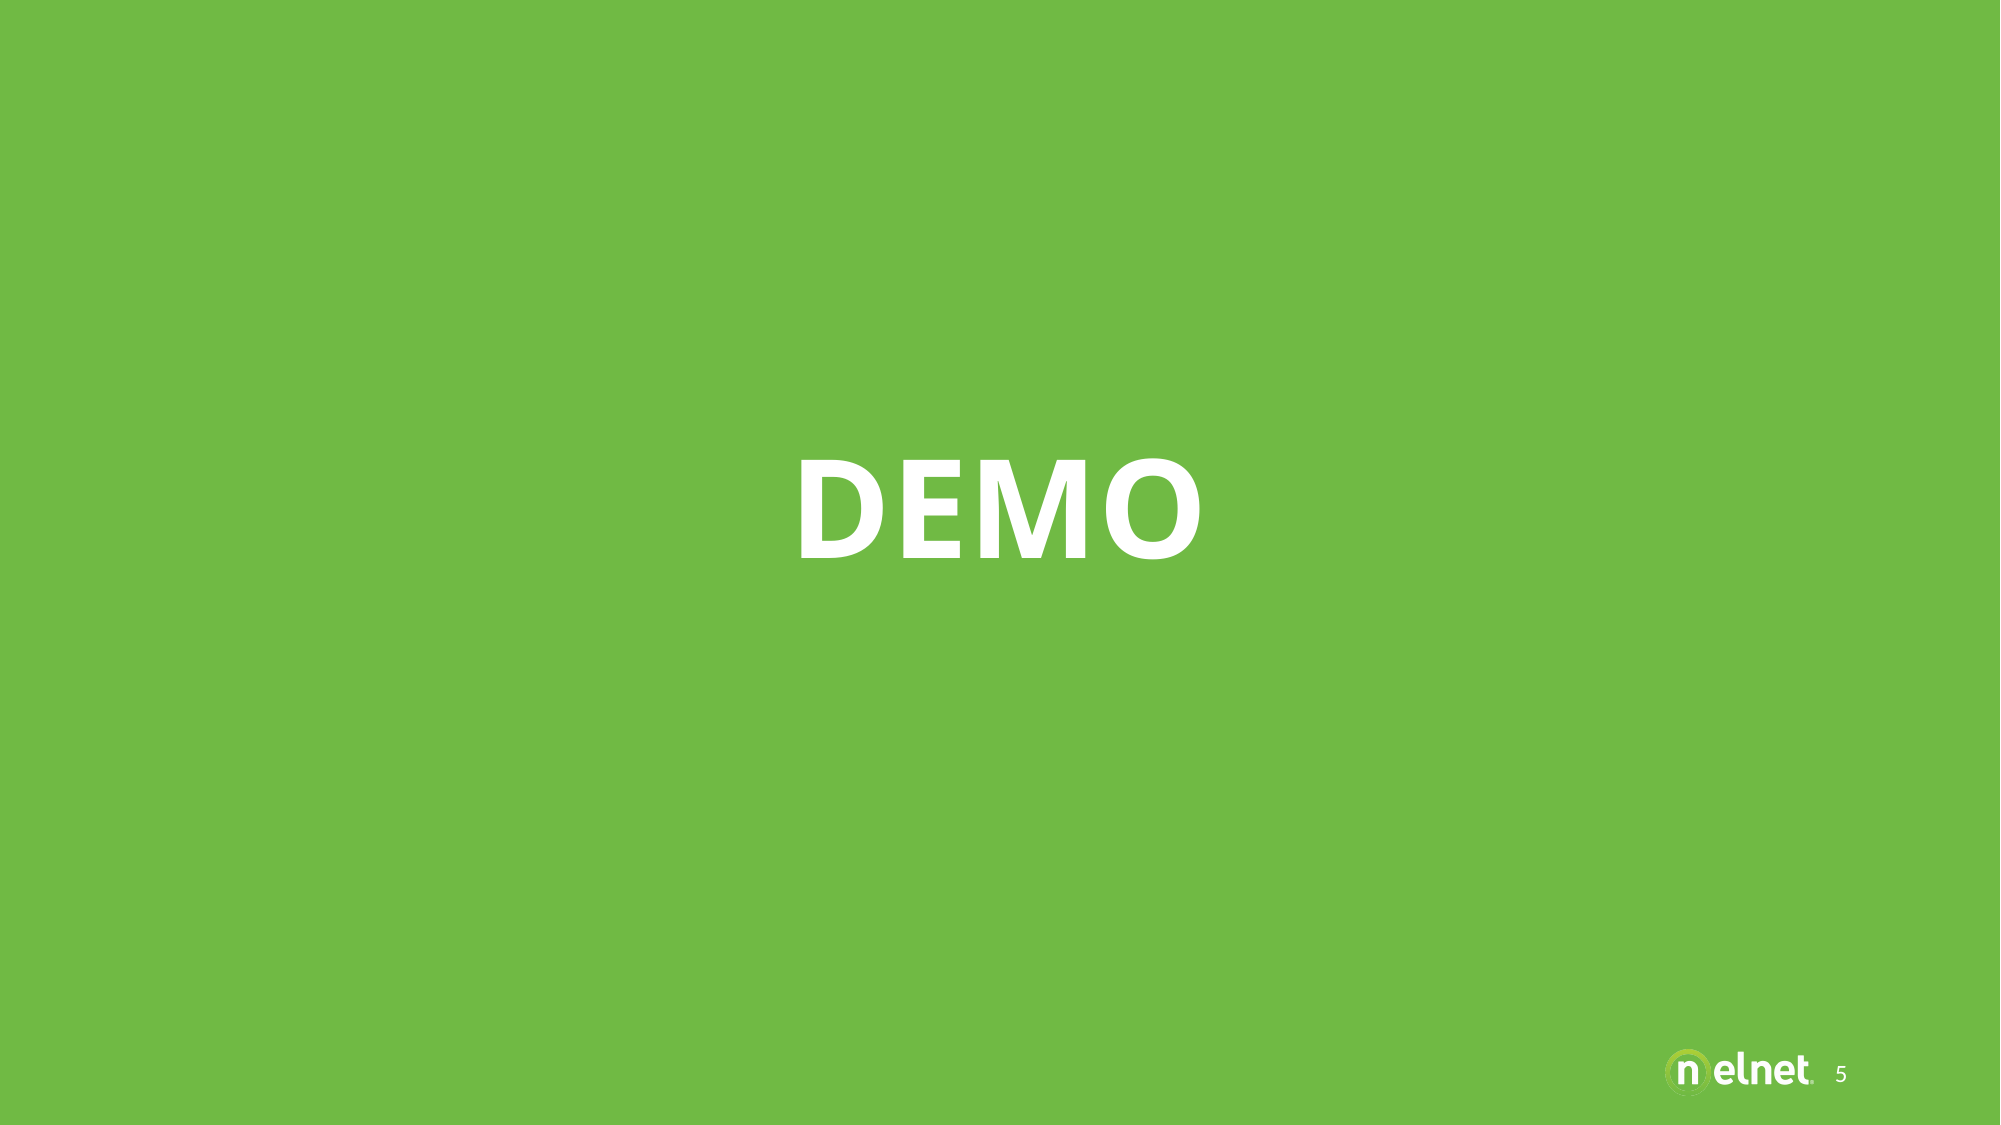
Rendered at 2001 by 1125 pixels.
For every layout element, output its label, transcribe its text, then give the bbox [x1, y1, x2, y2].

picture [1665, 1049, 1814, 1096]
slide_number 5 [1412, 1042, 1863, 1103]
title DEMO [136, 280, 1862, 749]
